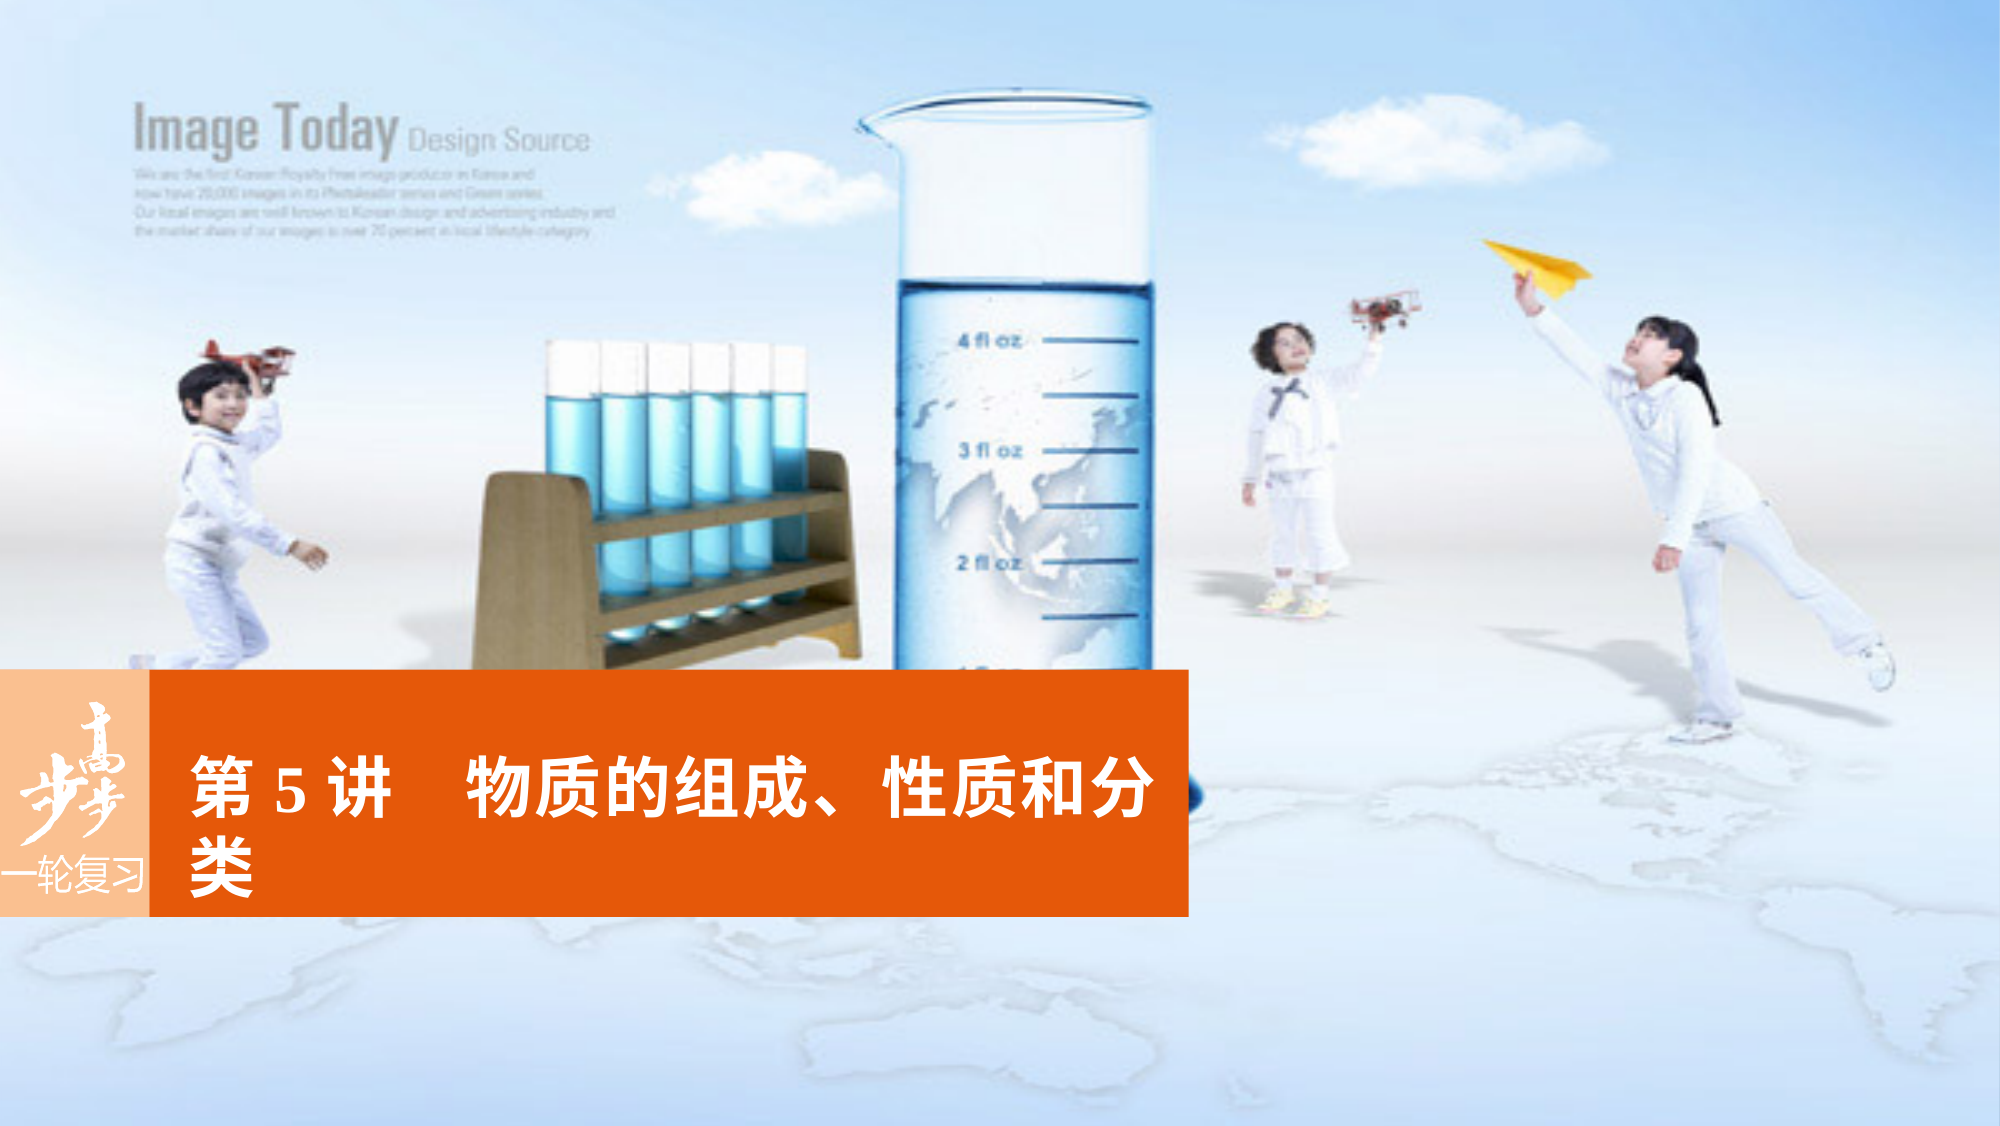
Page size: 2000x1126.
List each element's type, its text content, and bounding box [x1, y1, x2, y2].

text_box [0, 669, 150, 918]
picture [0, 0, 2000, 1126]
text_box [149, 668, 1191, 919]
text_box 第5讲 物质的组成、性质和分类 [173, 738, 1172, 833]
